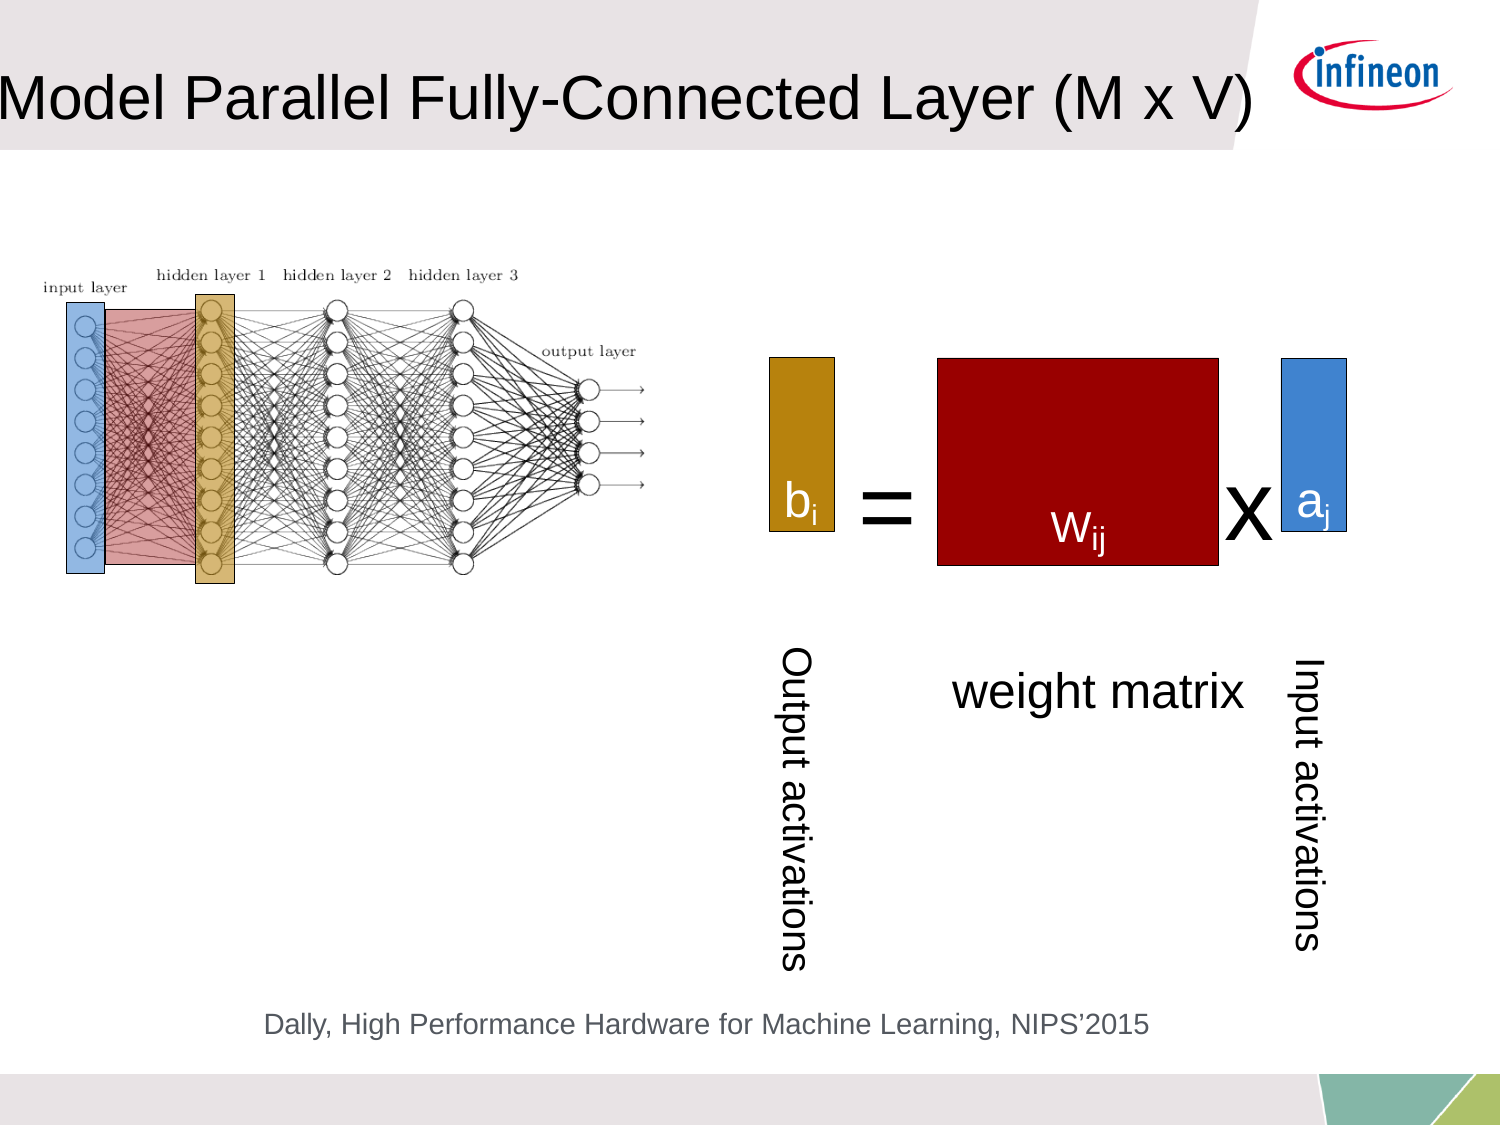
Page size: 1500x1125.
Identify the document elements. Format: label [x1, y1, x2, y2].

picture [0, 0, 1500, 150]
text_box [775, 644, 823, 976]
text_box [262, 1006, 1156, 1040]
picture [0, 1074, 1500, 1125]
text_box [43, 269, 645, 583]
text_box [856, 440, 919, 562]
title [0, 0, 1336, 132]
text_box [1223, 439, 1276, 561]
text_box [937, 357, 1219, 566]
text_box [769, 357, 835, 532]
text_box [1288, 656, 1335, 956]
text_box [1280, 358, 1347, 532]
text_box [950, 657, 1247, 719]
